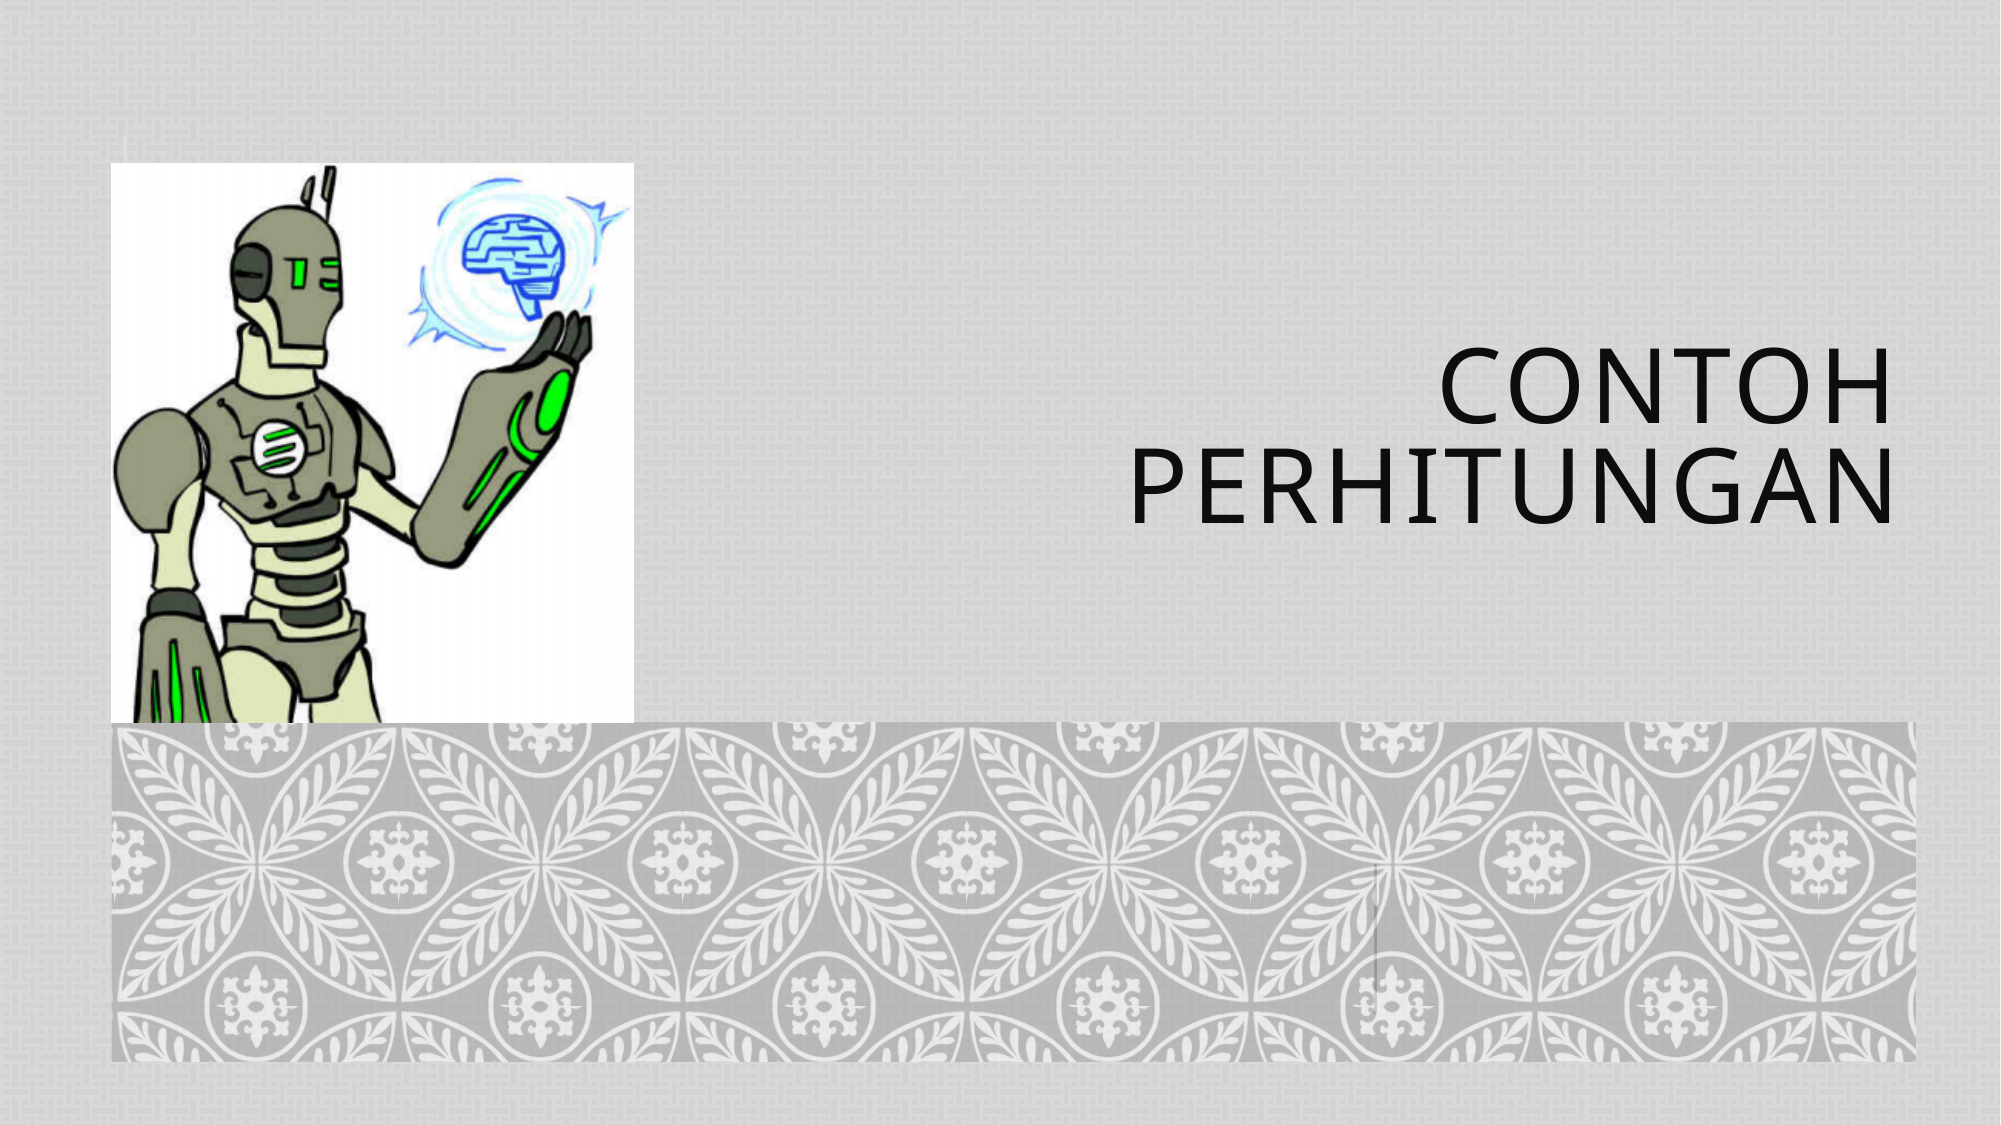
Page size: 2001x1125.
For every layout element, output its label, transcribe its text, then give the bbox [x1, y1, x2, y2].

title Contoh perhitungan [640, 323, 1916, 564]
picture [111, 163, 634, 723]
